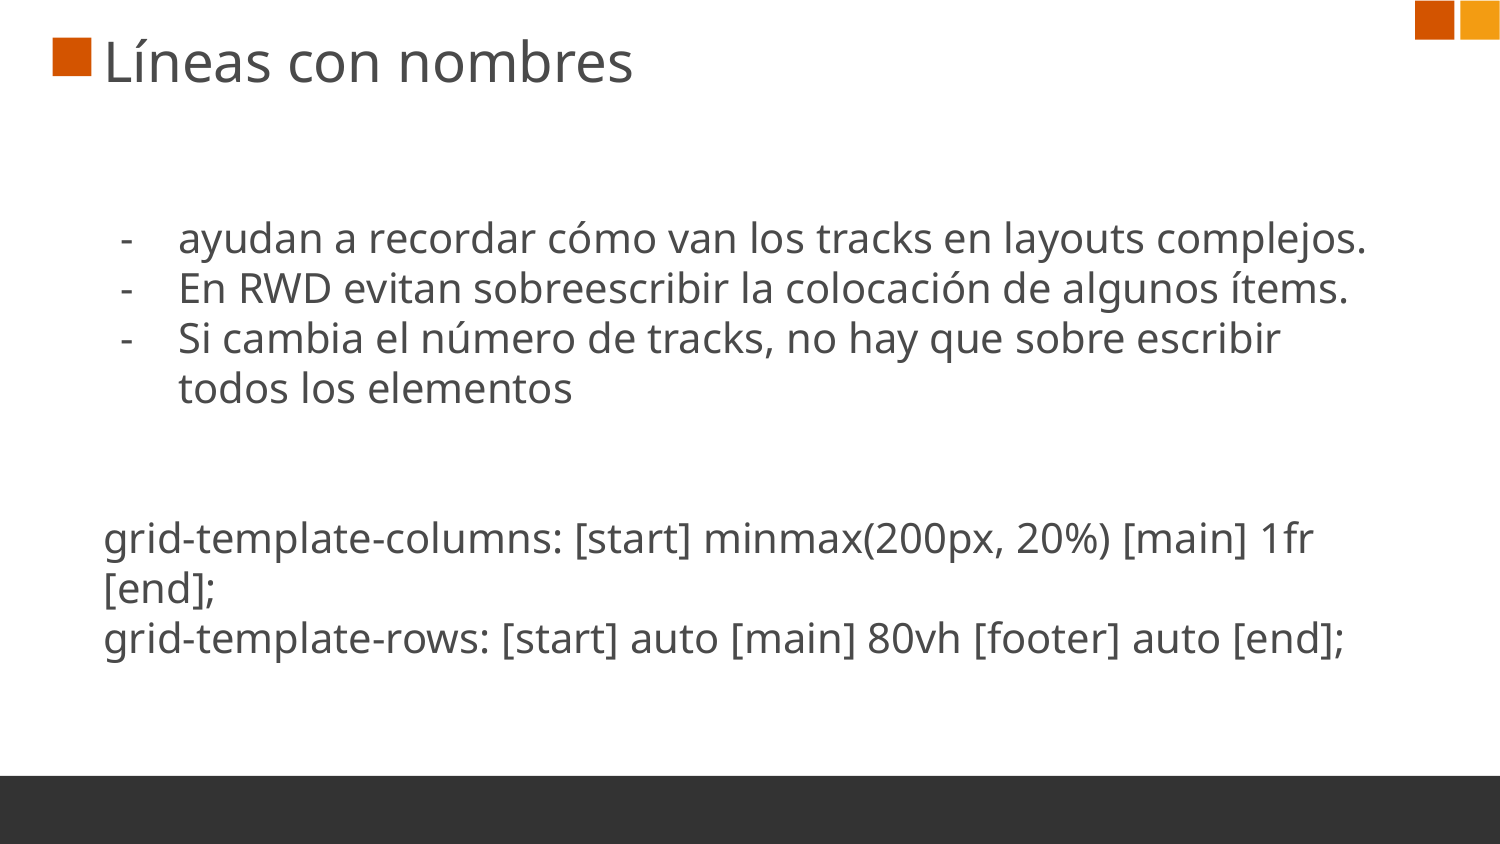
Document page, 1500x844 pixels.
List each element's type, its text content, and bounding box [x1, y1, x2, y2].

title Líneas con nombres [94, 17, 1381, 107]
list ayudan a recordar cómo van los tracks en layouts complejos. En RWD evitan sobreescribir la colocación de algunos ítems. Si cambia el número de tracks, no hay que sobre escribir todos los elementos grid-template-columns: [start] minmax(200px, 20%) [main] 1fr [end]; grid-template-rows: [start] auto [main] 80vh [footer] auto [end]; [94, 203, 1381, 618]
